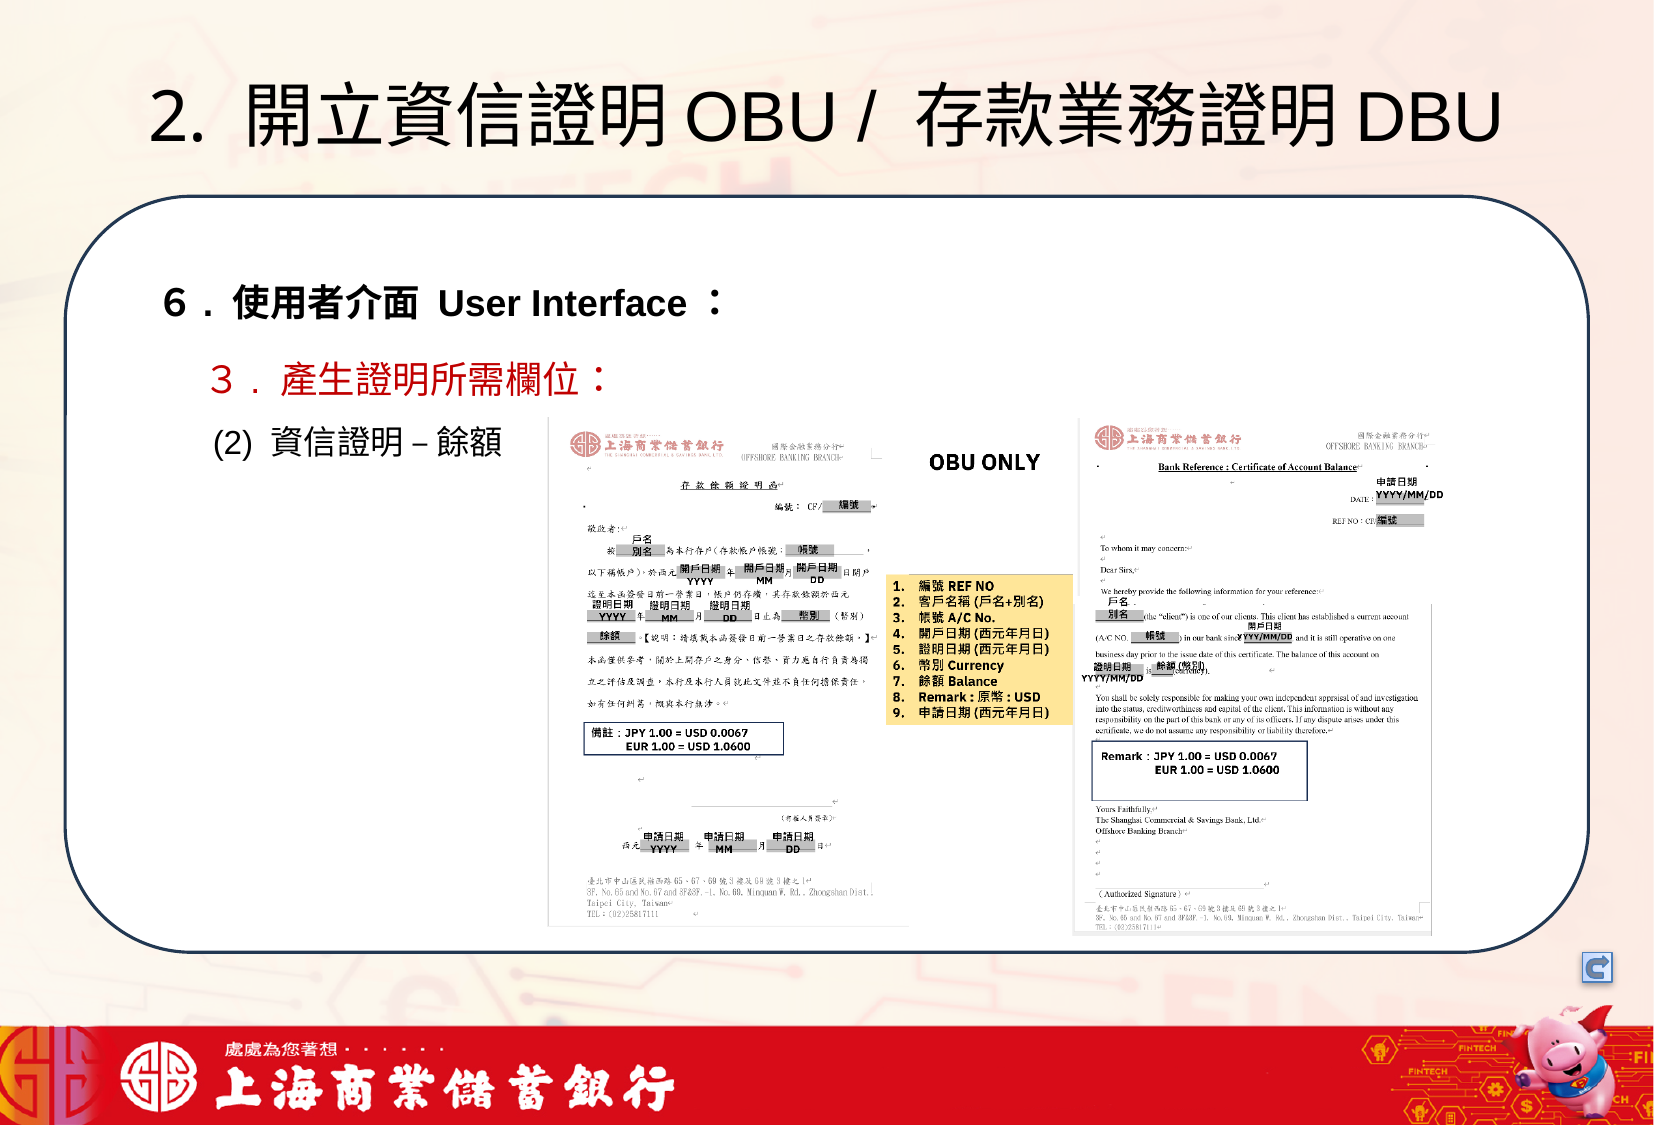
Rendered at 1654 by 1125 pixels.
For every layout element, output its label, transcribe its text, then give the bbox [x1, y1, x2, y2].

text_box 我們可以將信用卡相關資料存在一個檔案中，將這些檔案中的文字進行詞向量的轉換，把文字轉成數字向量存在向量資料庫中，透過檢索器在向量資料庫搜尋與用戶問題最接近的資訊，透過生成器，生成最合適的答案回覆用戶 [63, 207, 1591, 955]
text_box [1582, 952, 1613, 983]
text_box ６. 使用者介面 User Interface： [141, 249, 969, 332]
title 2. 開立資信證明OBU / 存款業務證明DBU [82, 19, 1571, 207]
text_box ３. 產生證明所需欄位： (2) 資信證明 – 餘額 [188, 326, 1654, 469]
picture [0, 0, 1654, 1125]
picture [547, 417, 1455, 937]
